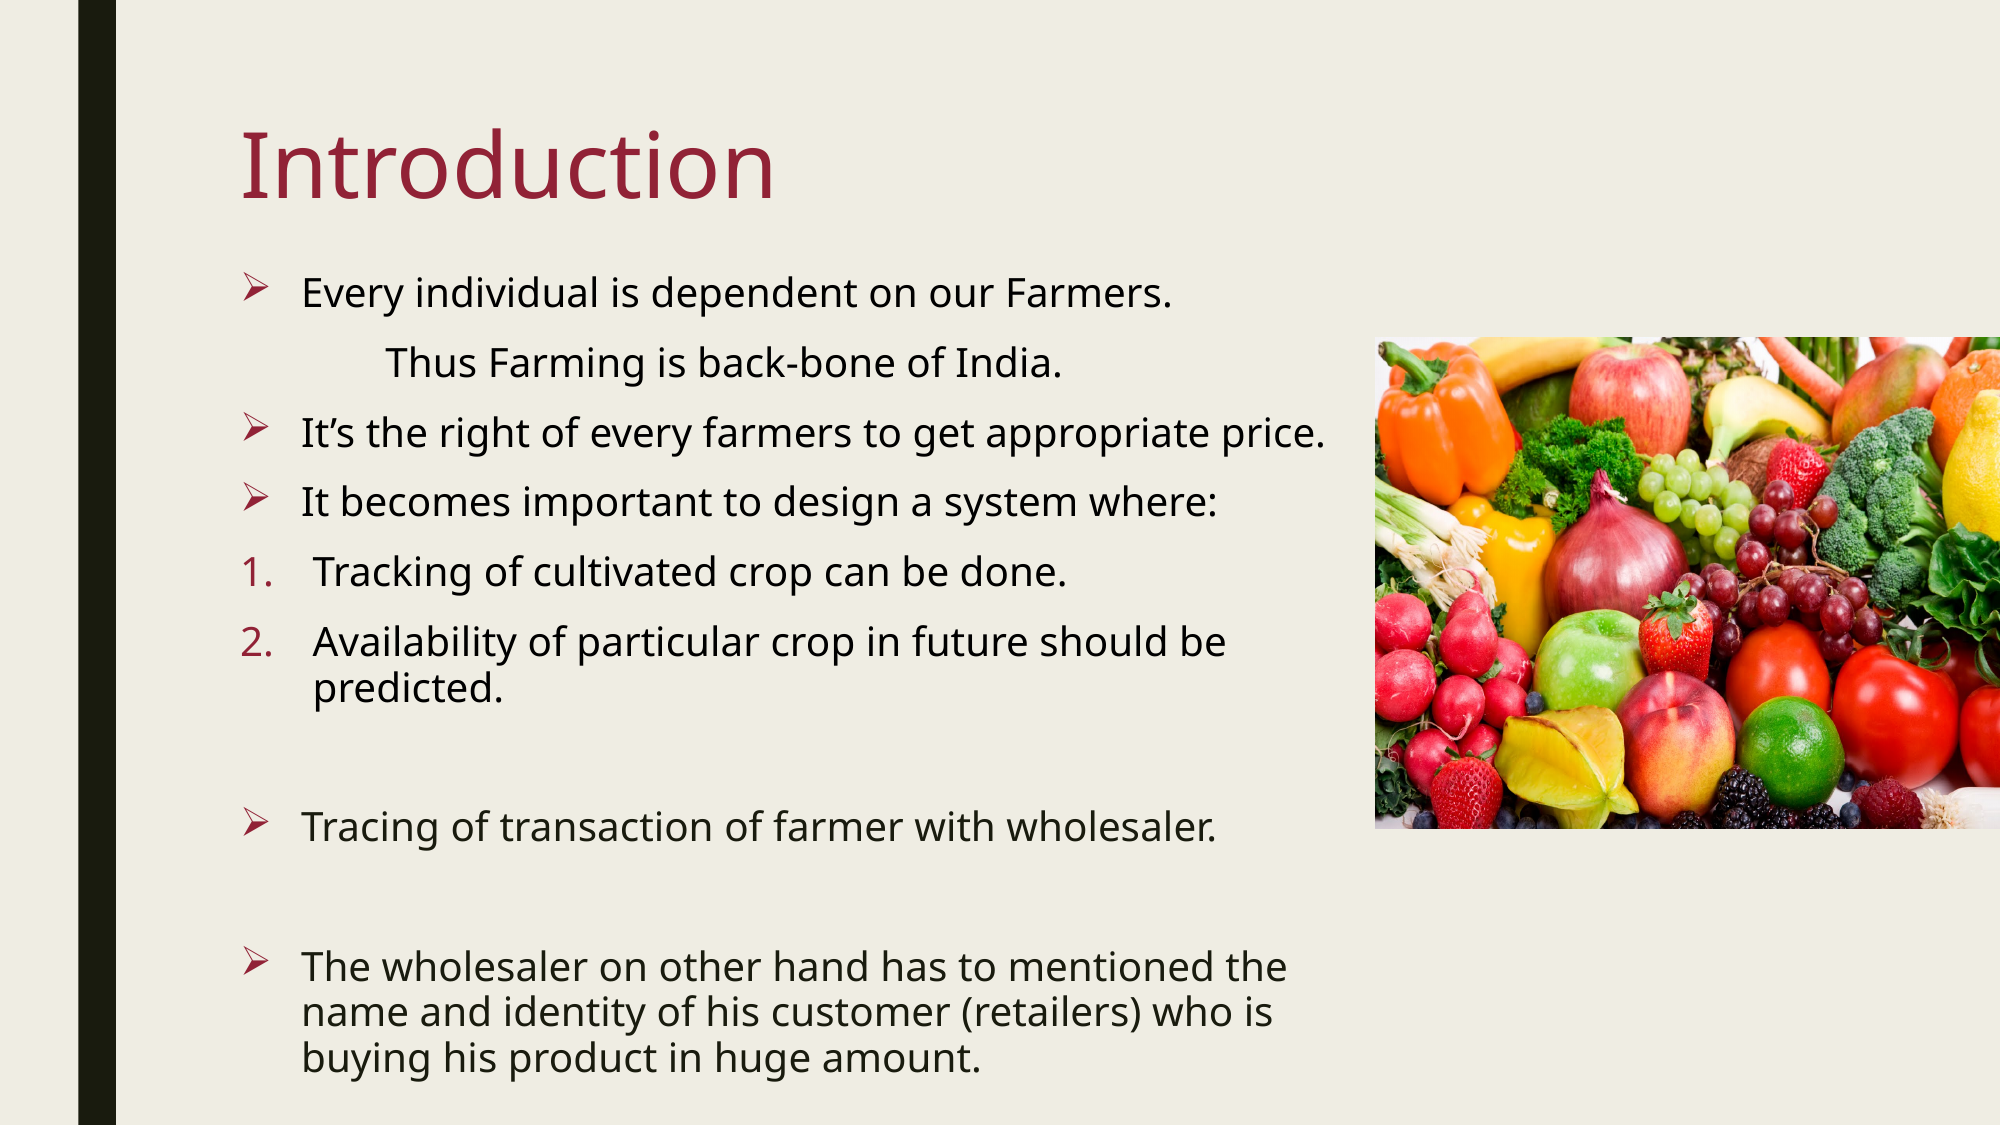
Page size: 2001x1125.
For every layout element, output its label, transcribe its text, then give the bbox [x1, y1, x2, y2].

title Introduction [225, 112, 1800, 238]
picture [1375, 337, 2000, 829]
list Every individual is dependent on our Farmers. Thus Farming is back-bone of India. It’s the right of every farmers to get appropriate price. It becomes important to design a system where: Tracking of cultivated crop can be done. Availability of particular crop in future should be predicted. Tracing of transaction of farmer with wholesaler. The wholesaler on other hand has to mentioned the name and identity of his customer (retailers) who is buying his product in huge amount. [225, 263, 1376, 1106]
